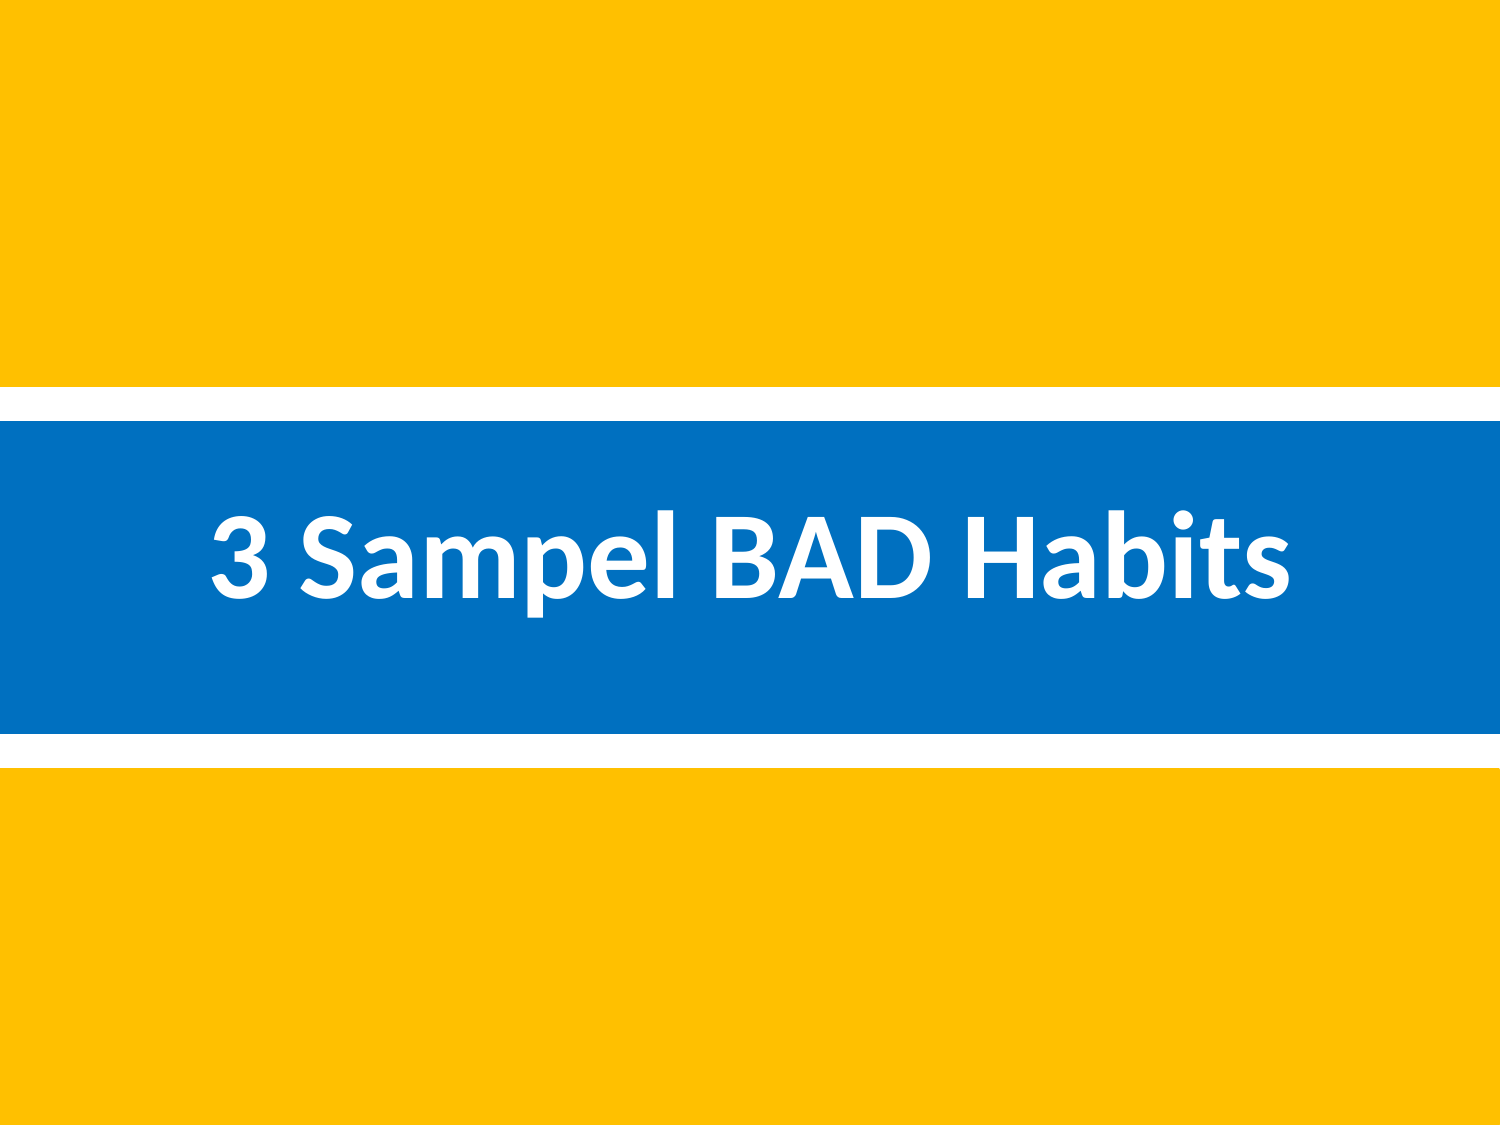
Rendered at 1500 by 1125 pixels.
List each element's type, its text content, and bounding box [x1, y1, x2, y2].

text_box [0, 0, 1500, 387]
text_box [0, 768, 1500, 1125]
text_box [0, 421, 1500, 734]
text_box 3 Sampel BAD Habits [131, 466, 1369, 632]
